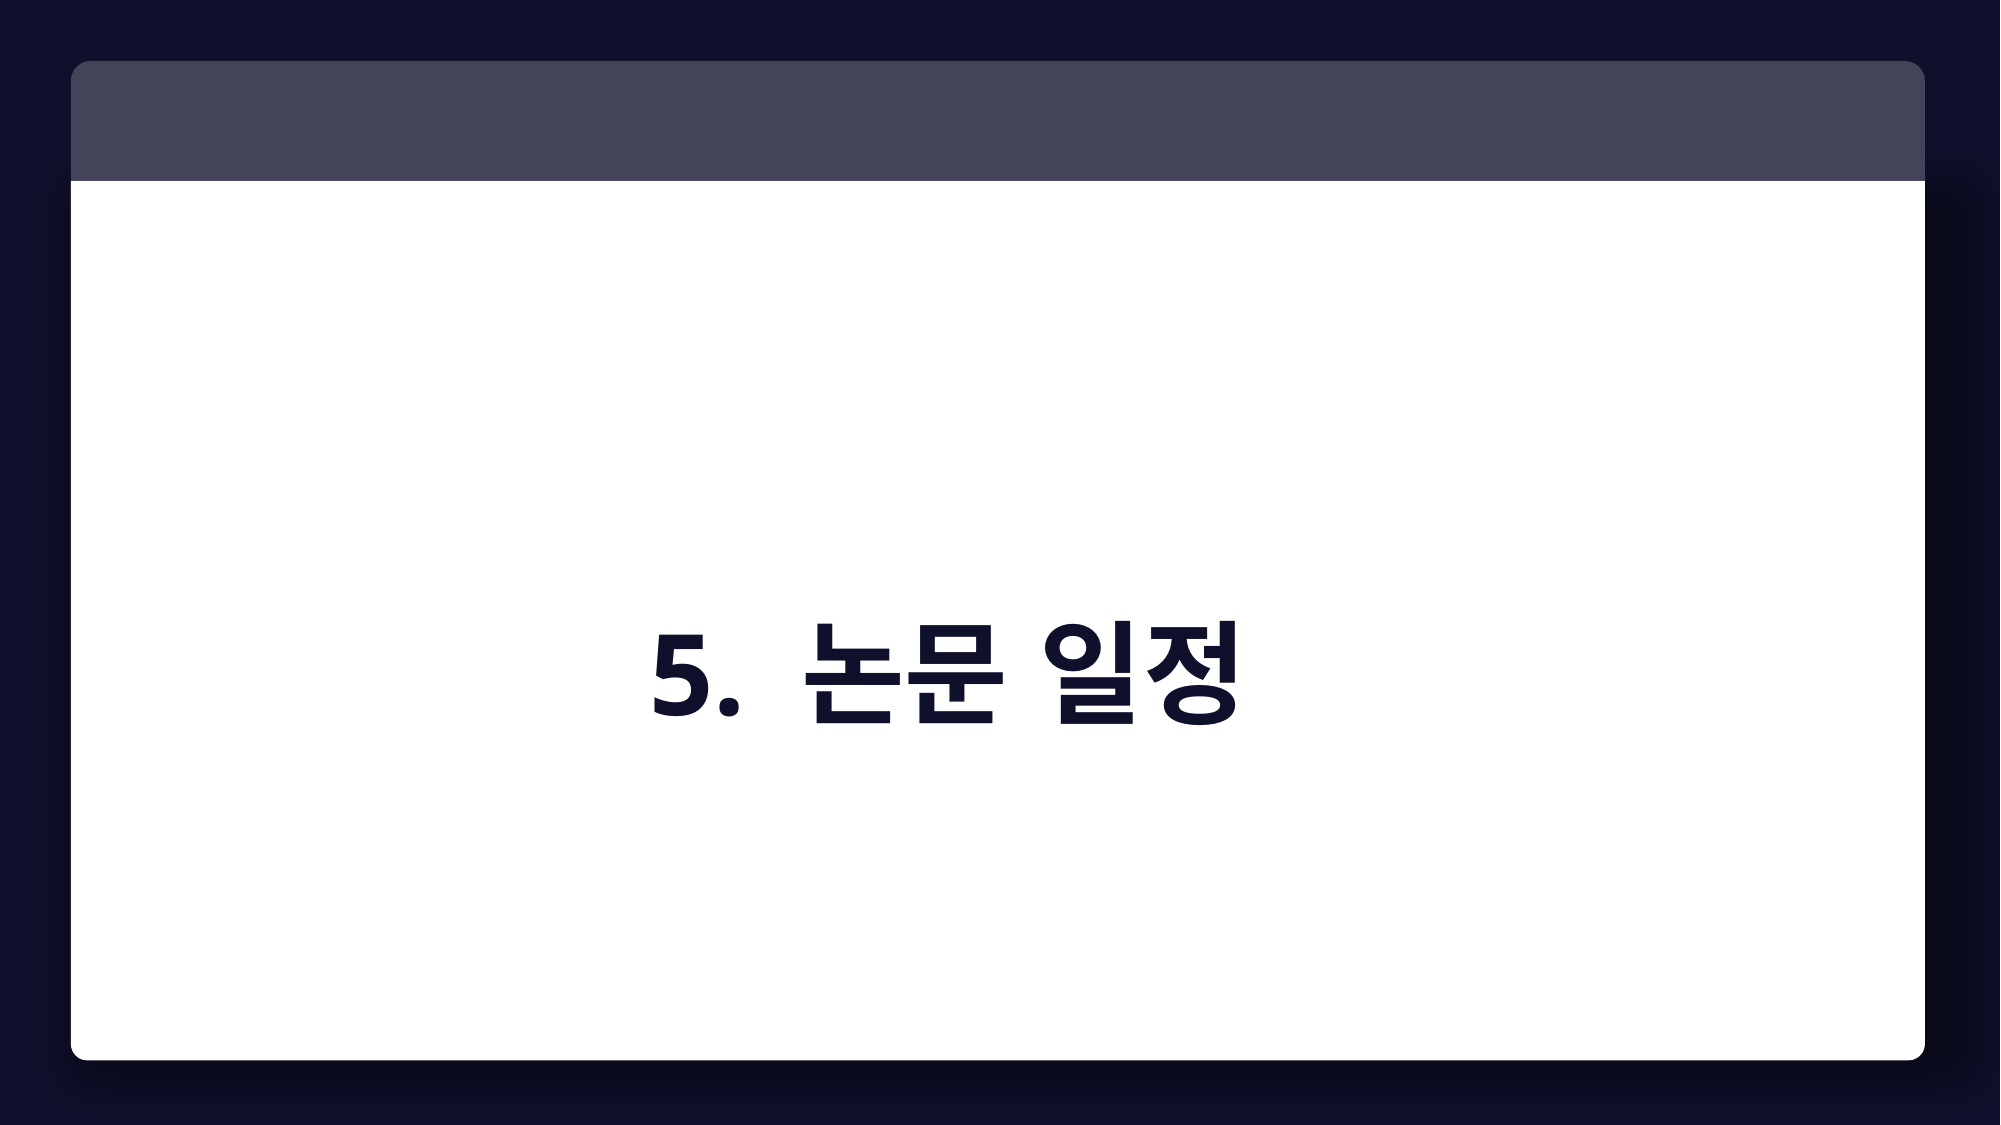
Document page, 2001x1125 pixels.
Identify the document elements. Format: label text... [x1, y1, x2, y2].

text_box [69, 59, 1926, 182]
text_box 5. 논문 일정 [634, 393, 1721, 746]
text_box [69, 182, 1926, 1062]
